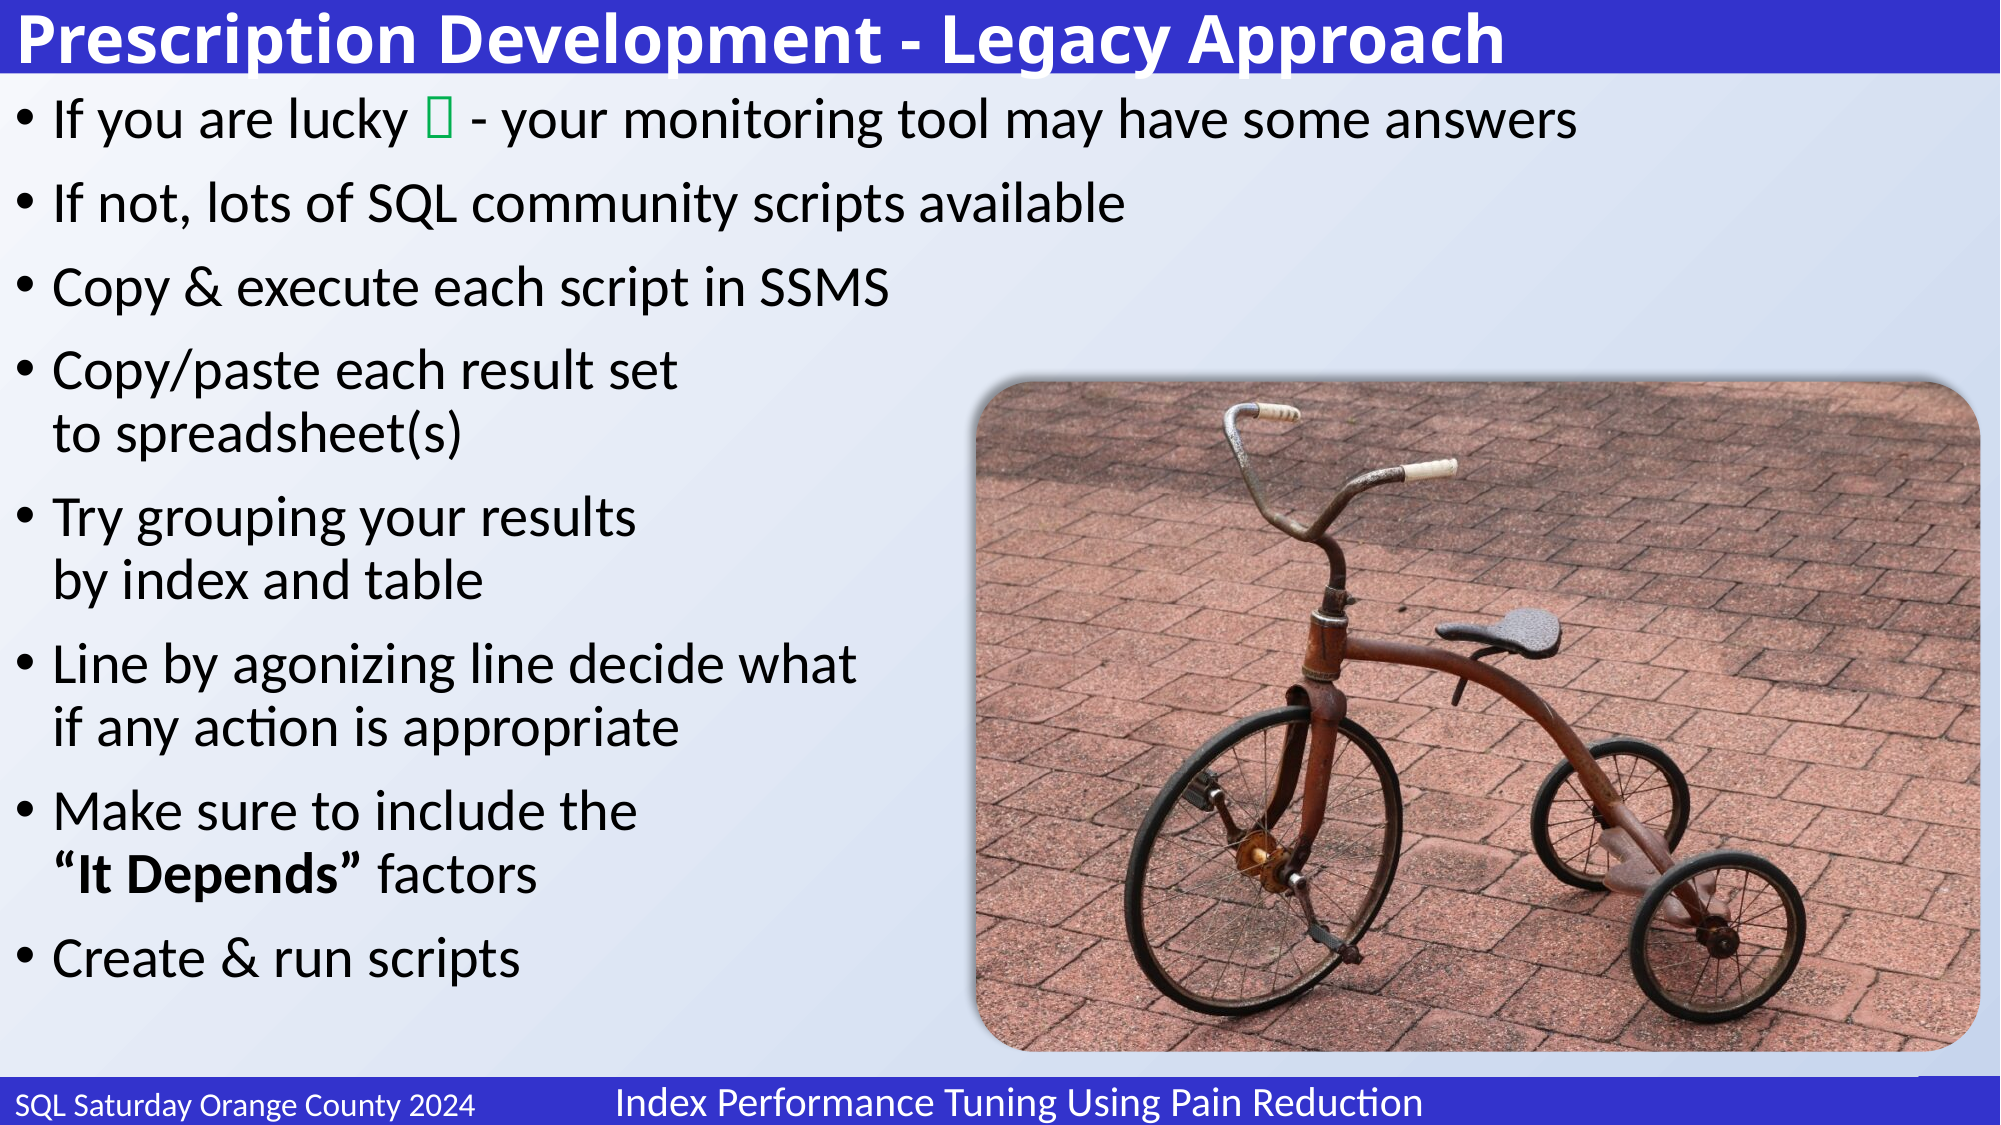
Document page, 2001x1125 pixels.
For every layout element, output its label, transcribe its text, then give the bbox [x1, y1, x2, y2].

list If you are lucky  - your monitoring tool may have some answers If not, lots of SQL community scripts available Copy & execute each script in SSMS Copy/paste each result set to spreadsheet(s) Try grouping your results by index and table Line by agonizing line decide what if any action is appropriate Make sure to include the “It Depends” factors Create & run scripts [0, 74, 2000, 1077]
title Prescription Development - Legacy Approach [0, 0, 2000, 74]
picture [975, 381, 1981, 1052]
